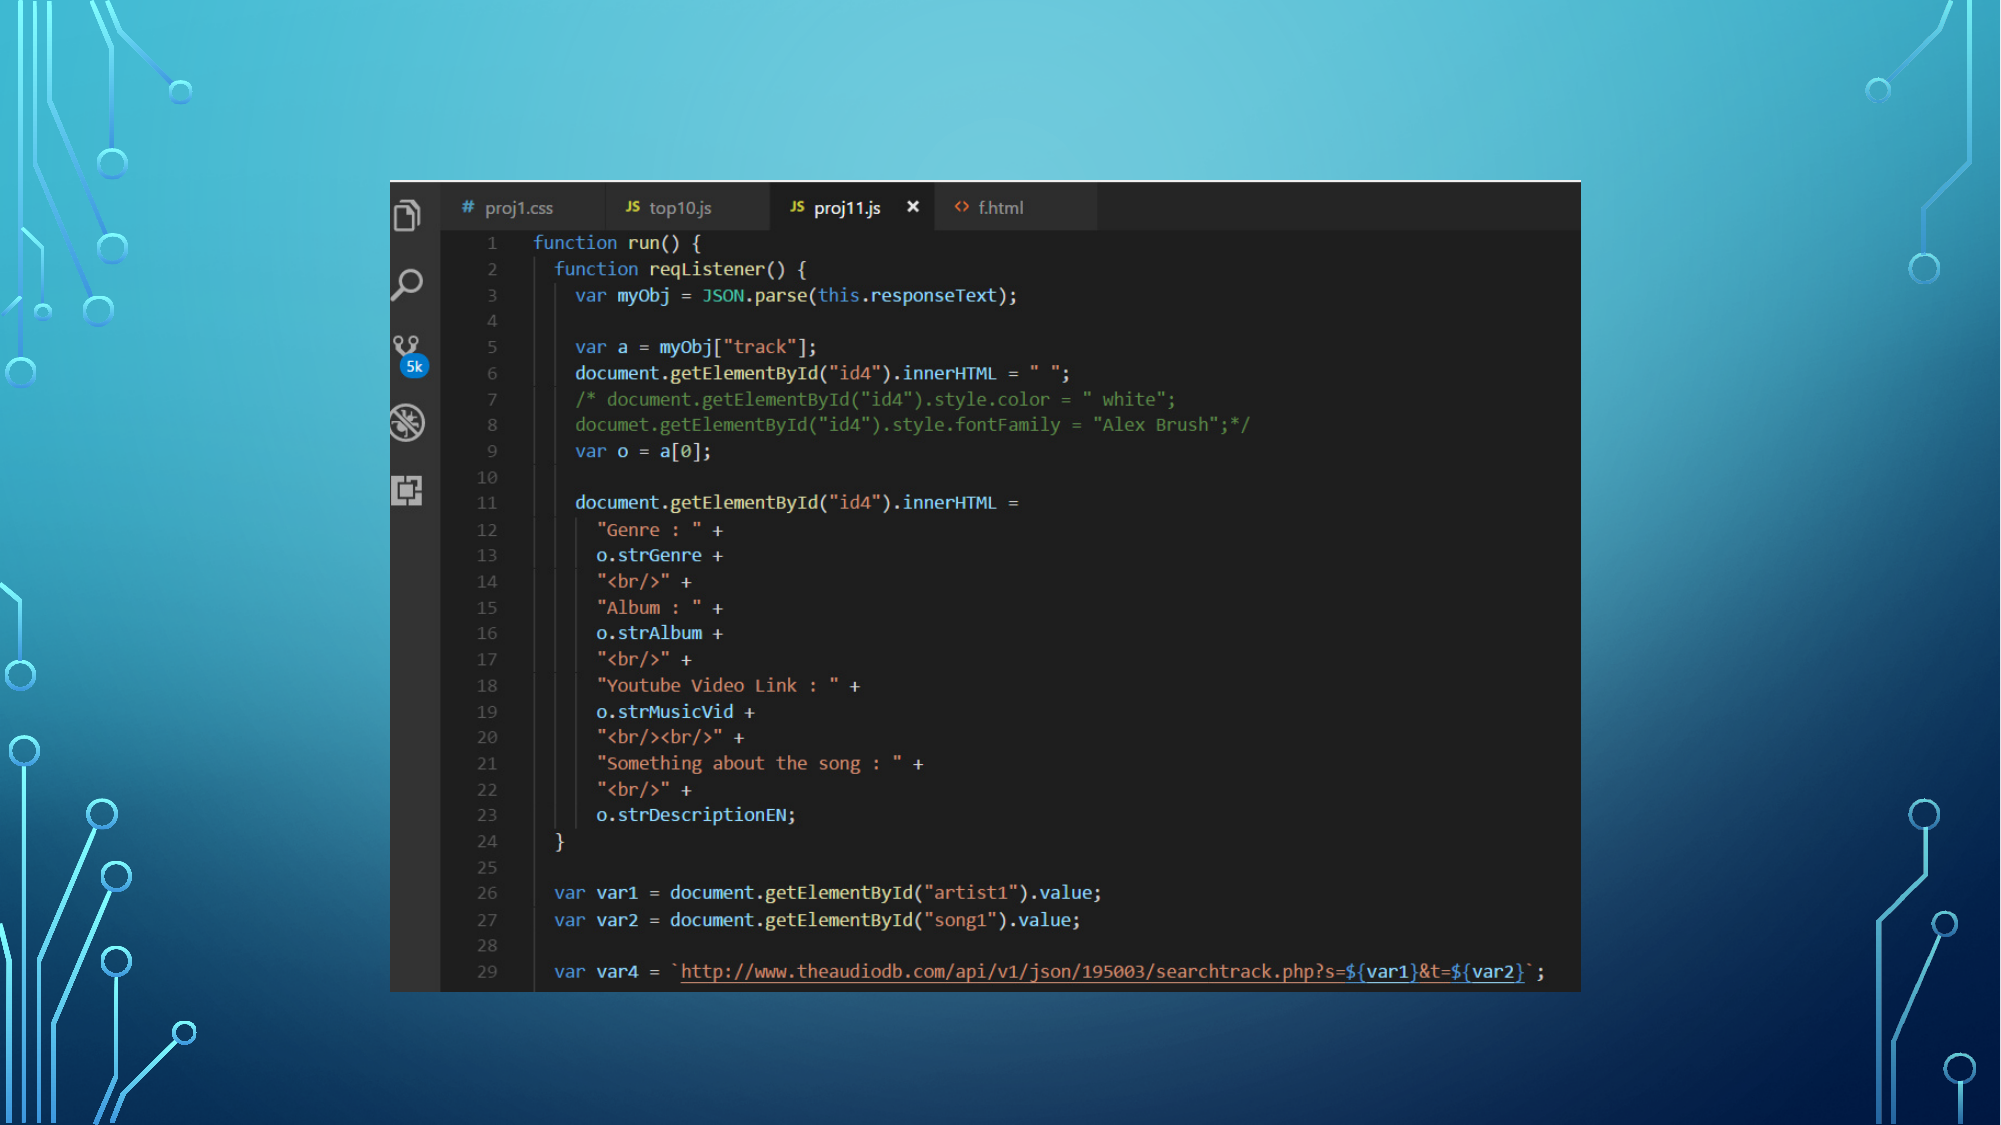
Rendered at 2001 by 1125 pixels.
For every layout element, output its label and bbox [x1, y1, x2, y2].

list [390, 179, 1581, 993]
